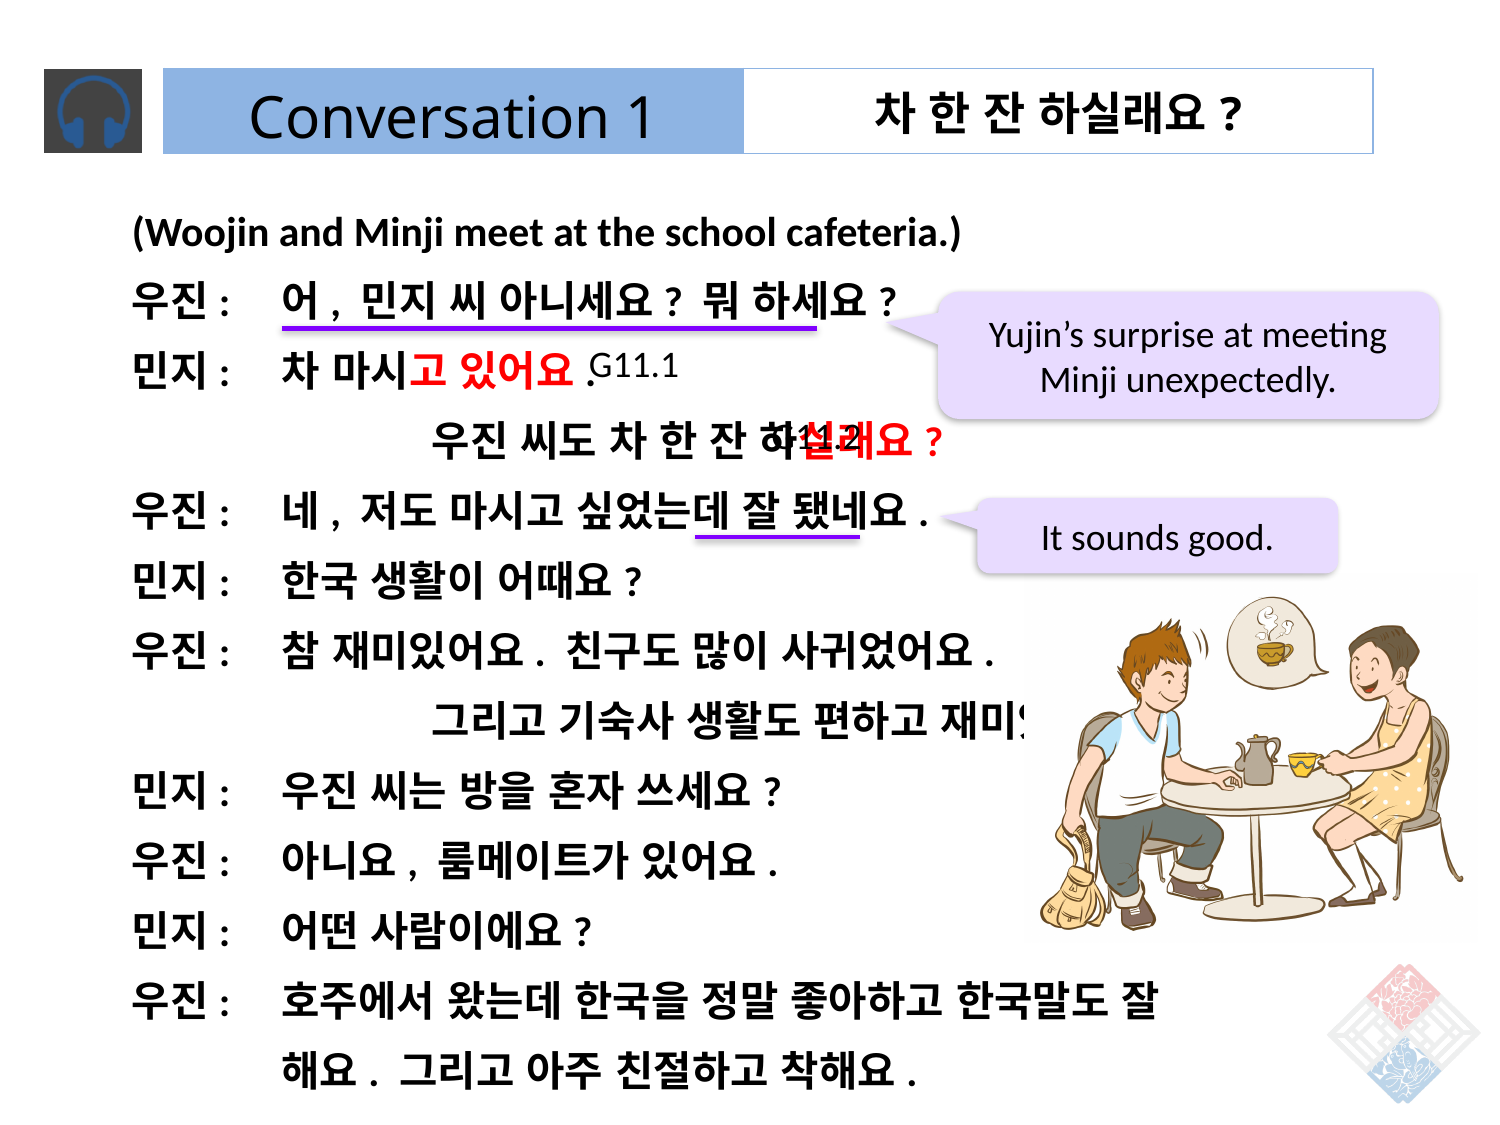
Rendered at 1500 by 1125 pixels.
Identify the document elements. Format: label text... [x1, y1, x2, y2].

picture [1024, 573, 1479, 944]
text_box Yujin’s surprise at meeting Minji unexpectedly. [884, 290, 1440, 420]
picture [43, 68, 144, 154]
text_box G11.2 [756, 404, 877, 465]
text_box It sounds good. [938, 497, 1340, 575]
text_box G11.1 [574, 339, 695, 393]
text_box (Woojin and Minji meet at the school cafeteria.) 우진: 어, 민지 씨 아니세요? 뭐 하세요? 민지: 차 마시고 있어요. 우진 씨도 차 한 잔 하실래요? 우진: 네, 저도 마시고 싶었는데 잘 됐네요. 민지: 한국 생활이 어때요? 우진: 참 재미있어요. 친구도 많이 사귀었어요. 그리고 기숙사 생활도 편하고 재미있어요. 민지: 우진 씨는 방을 혼자 쓰세요? 우진: 아니요, 룸메이트가 있어요. 민지: 어떤 사람이에요? 우진: 호주에서 왔는데 한국을 정말 좋아하고 한국말도 잘 해요. 그리고 아주 친절하고 착해요. [117, 177, 1245, 1103]
table_header 차 한 잔 하실래요? [744, 69, 1372, 153]
table_header Conversation 1 [165, 69, 742, 153]
